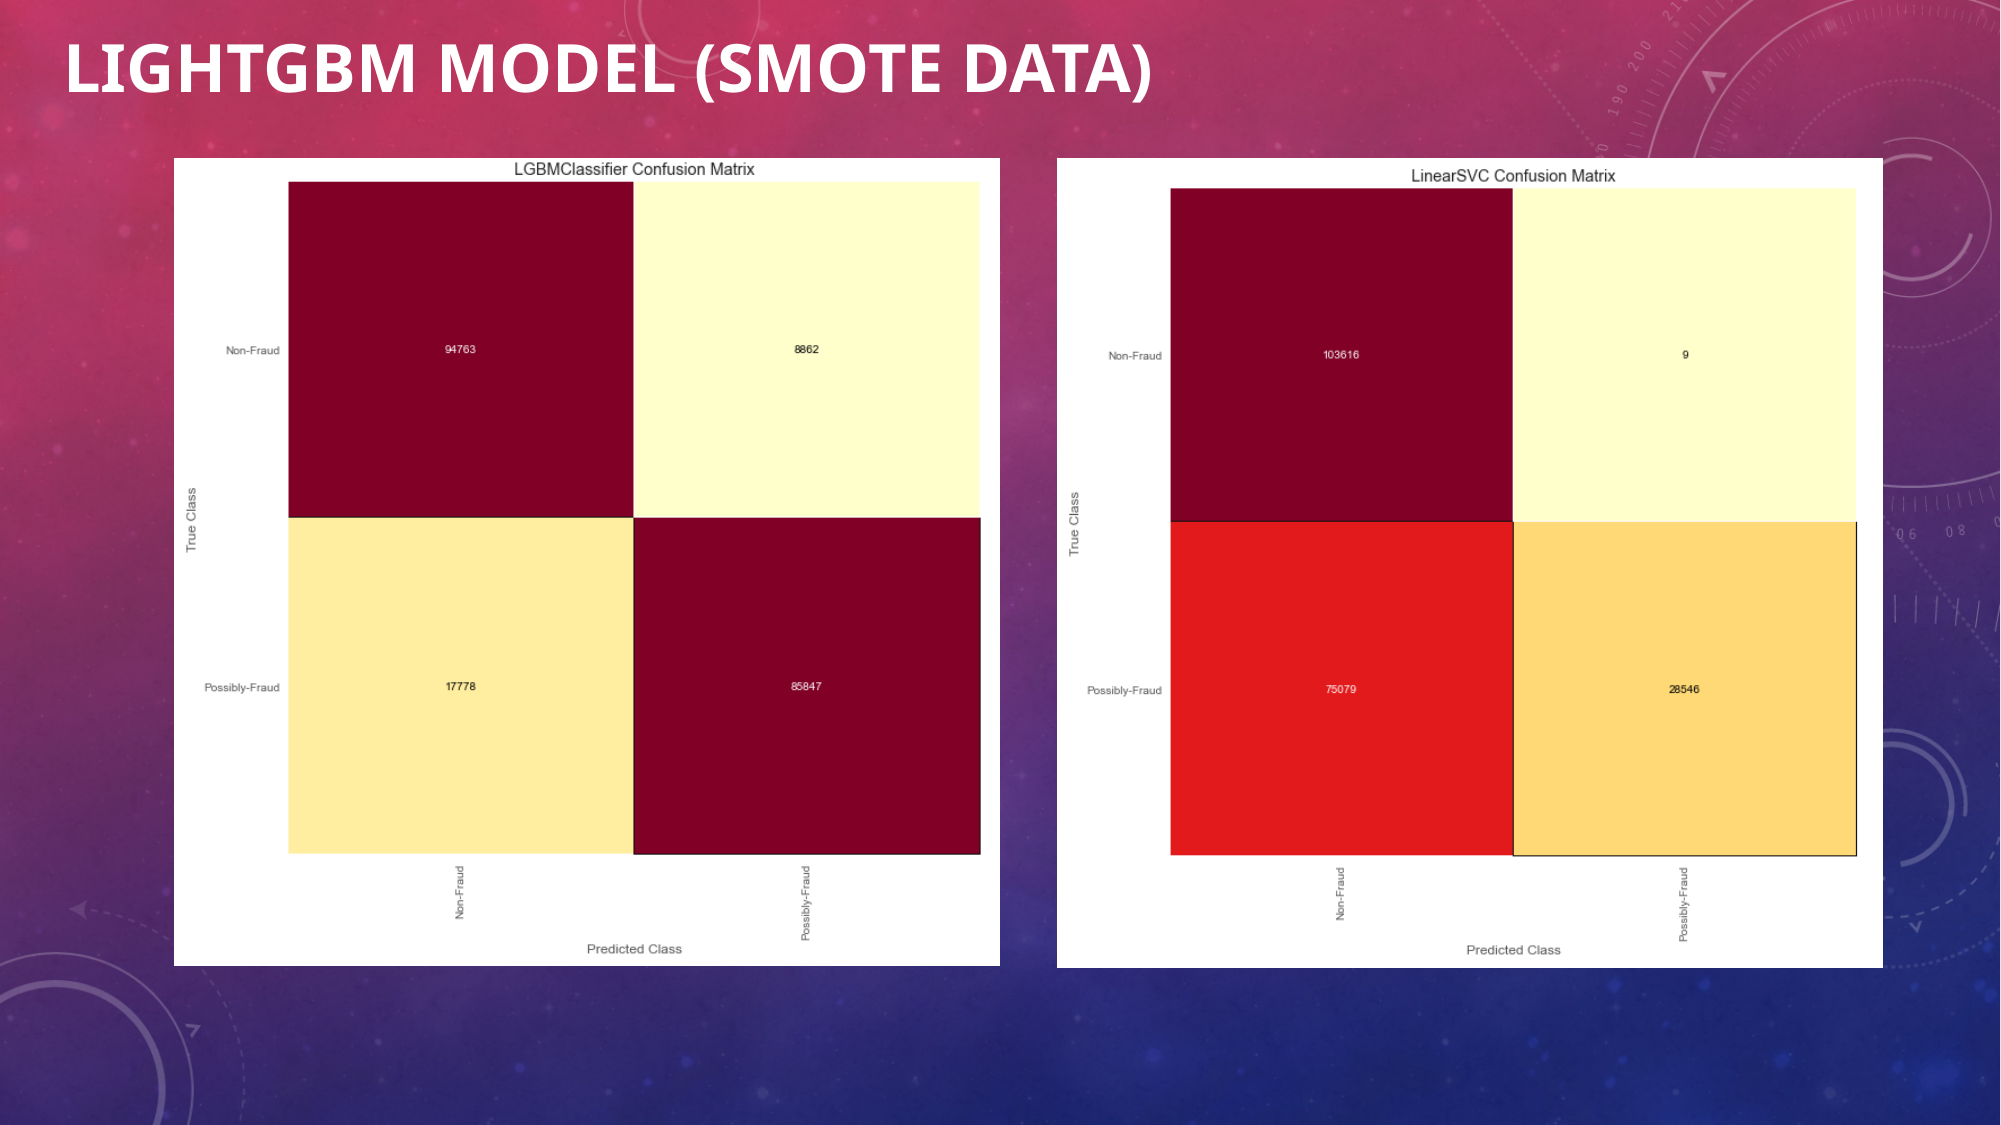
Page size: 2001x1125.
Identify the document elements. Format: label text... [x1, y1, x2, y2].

title Lightgbm Model (smote data) [48, 35, 1913, 96]
picture [0, 0, 2001, 1125]
